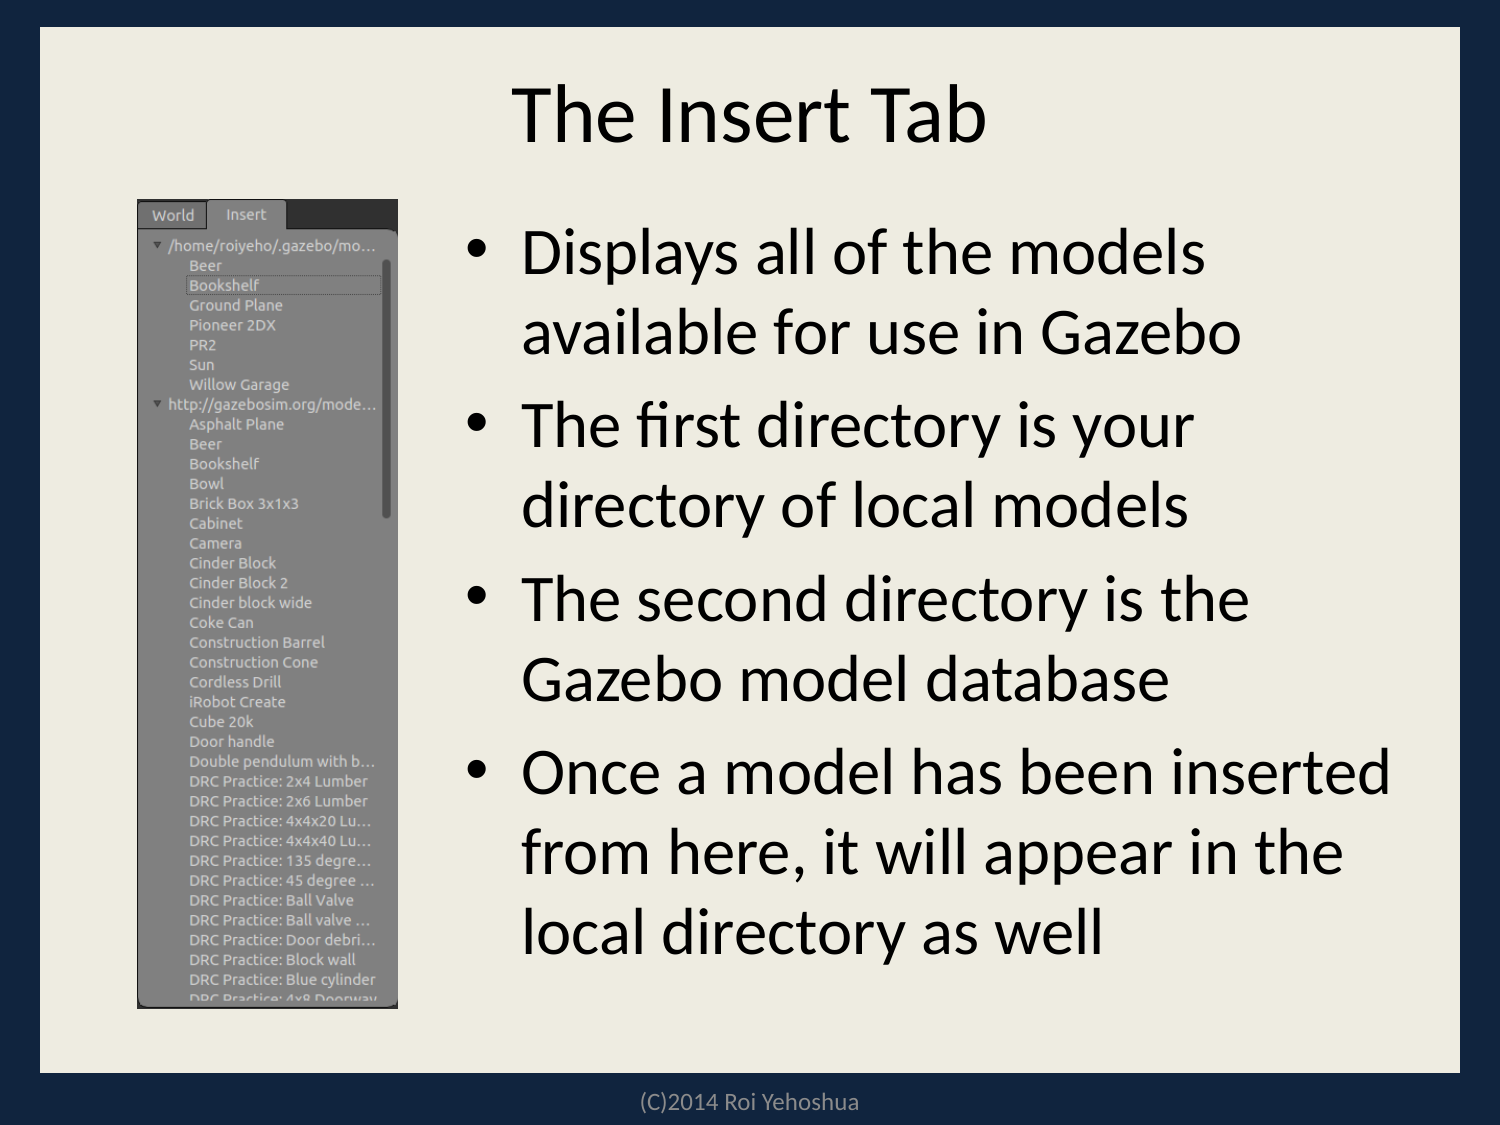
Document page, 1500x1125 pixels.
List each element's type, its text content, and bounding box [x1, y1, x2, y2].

title The Insert Tab [37, 31, 1463, 188]
list Displays all of the models available for use in Gazebo The first directory is your directory of local models The second directory is the Gazebo model database Once a model has been inserted from here, it will appear in the local directory as well [450, 200, 1463, 1080]
picture [137, 199, 399, 1009]
footer (C)2014 Roi Yehoshua [512, 1074, 988, 1125]
